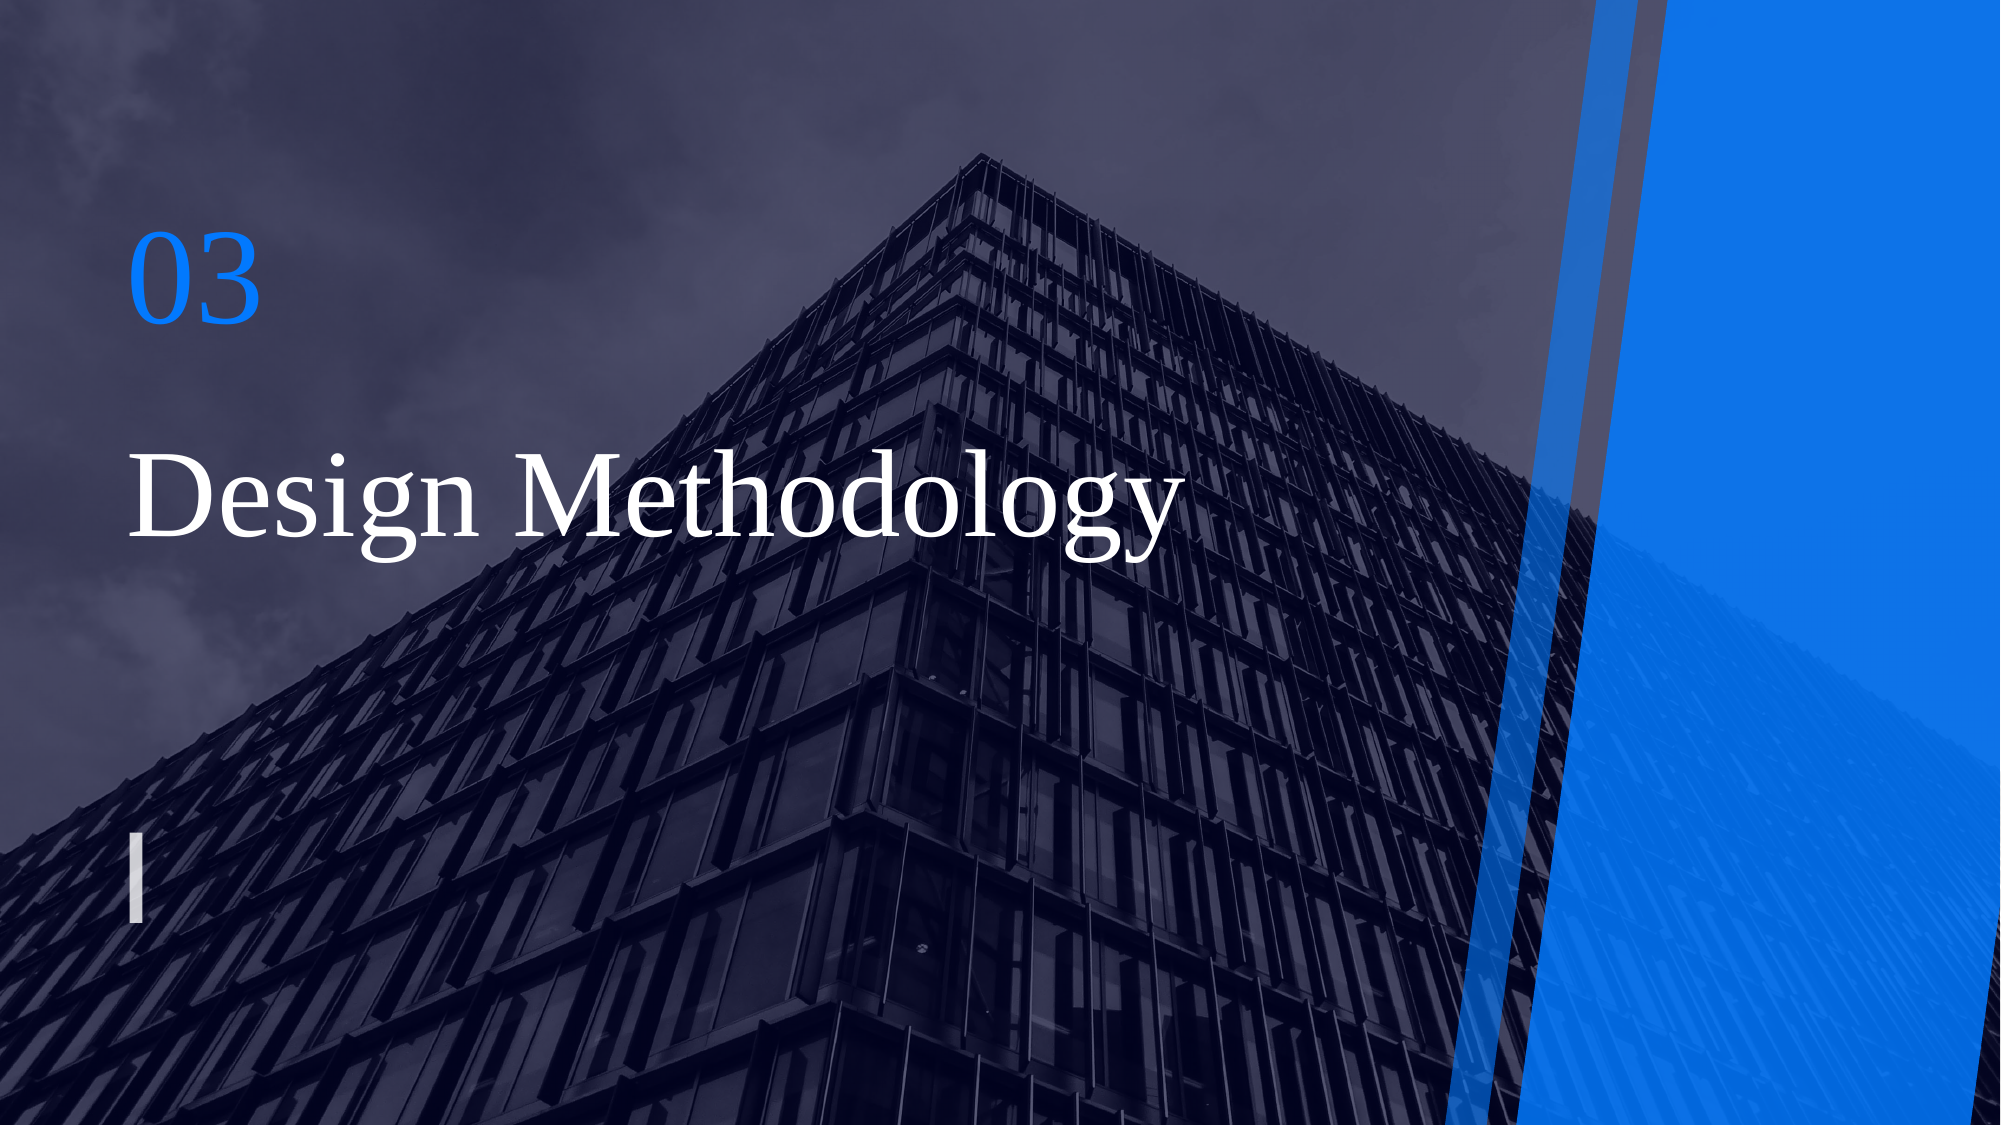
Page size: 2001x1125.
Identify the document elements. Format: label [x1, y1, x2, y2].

text_box [1444, 0, 2000, 1125]
picture [0, 0, 1444, 1125]
